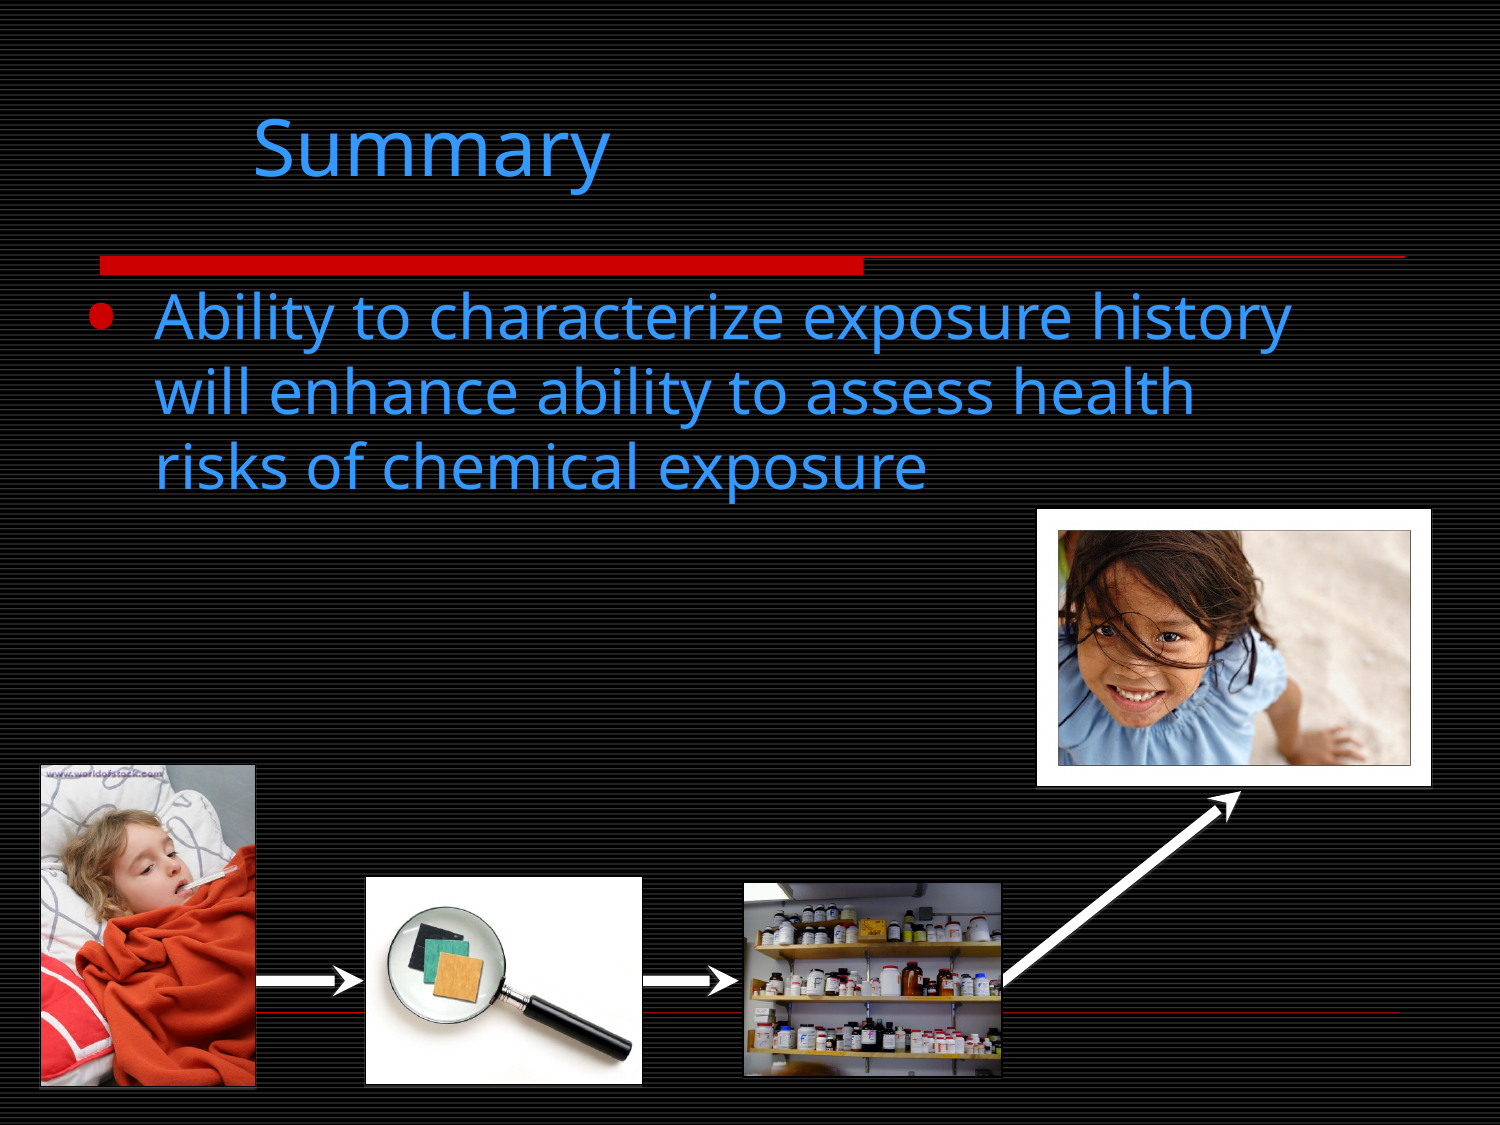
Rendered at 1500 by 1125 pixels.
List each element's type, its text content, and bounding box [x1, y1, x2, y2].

text_box [1227, 794, 1240, 804]
title Summary [237, 45, 1425, 200]
text_box [351, 974, 360, 987]
list Ability to characterize exposure history will enhance ability to assess health risks of chemical exposure [24, 275, 1345, 504]
picture [0, 0, 1500, 1125]
text_box [726, 974, 738, 987]
